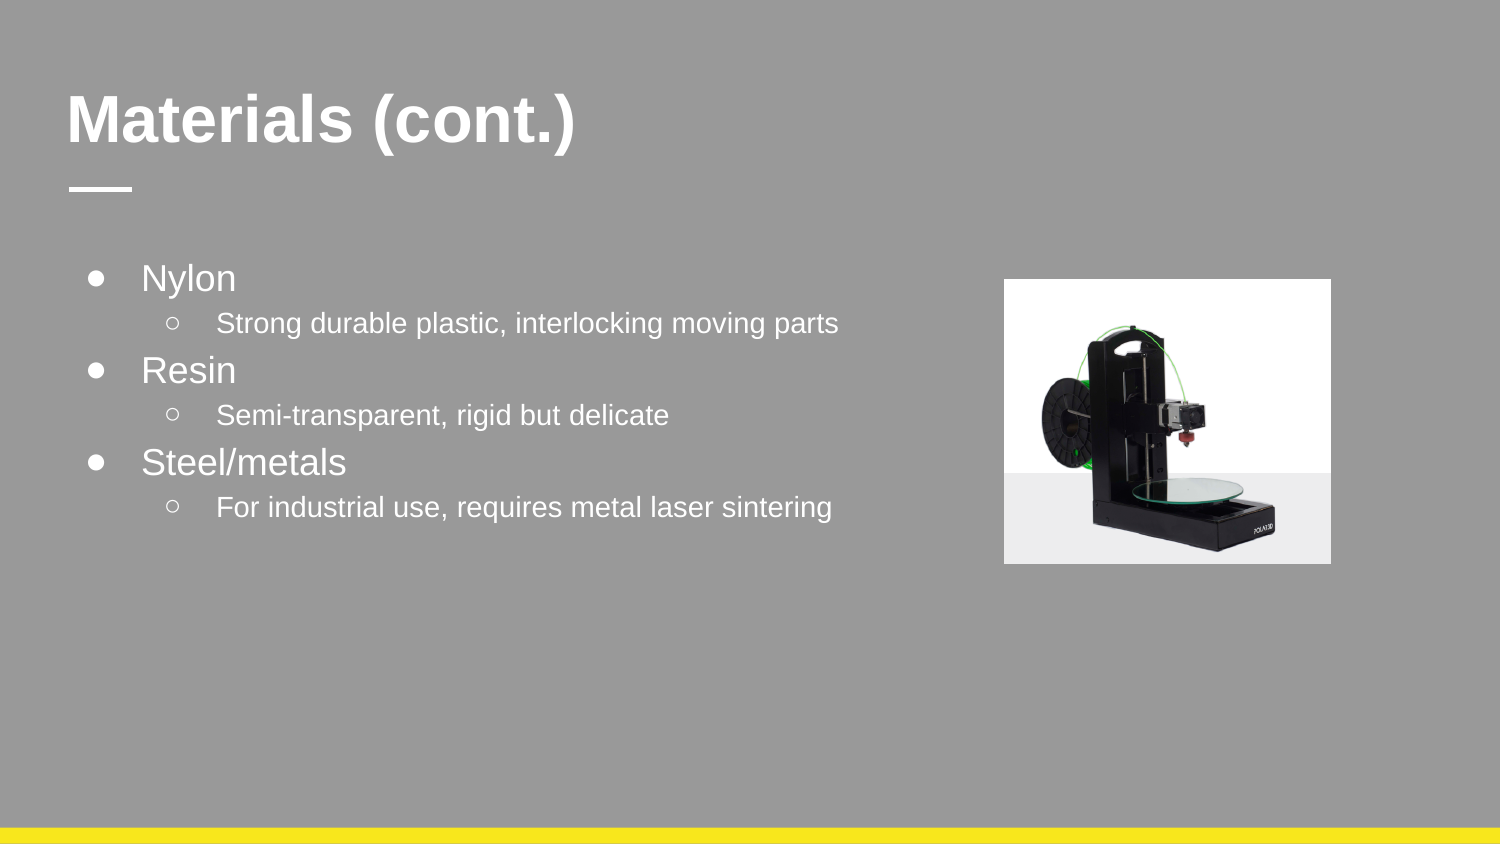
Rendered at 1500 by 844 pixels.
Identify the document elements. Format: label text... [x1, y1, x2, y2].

list Nylon Strong durable plastic, interlocking moving parts Resin Semi-transparent, rigid but delicate Steel/metals For industrial use, requires metal laser sintering [51, 232, 1449, 750]
picture [1004, 279, 1331, 565]
title Materials (cont.) [51, 61, 1449, 167]
